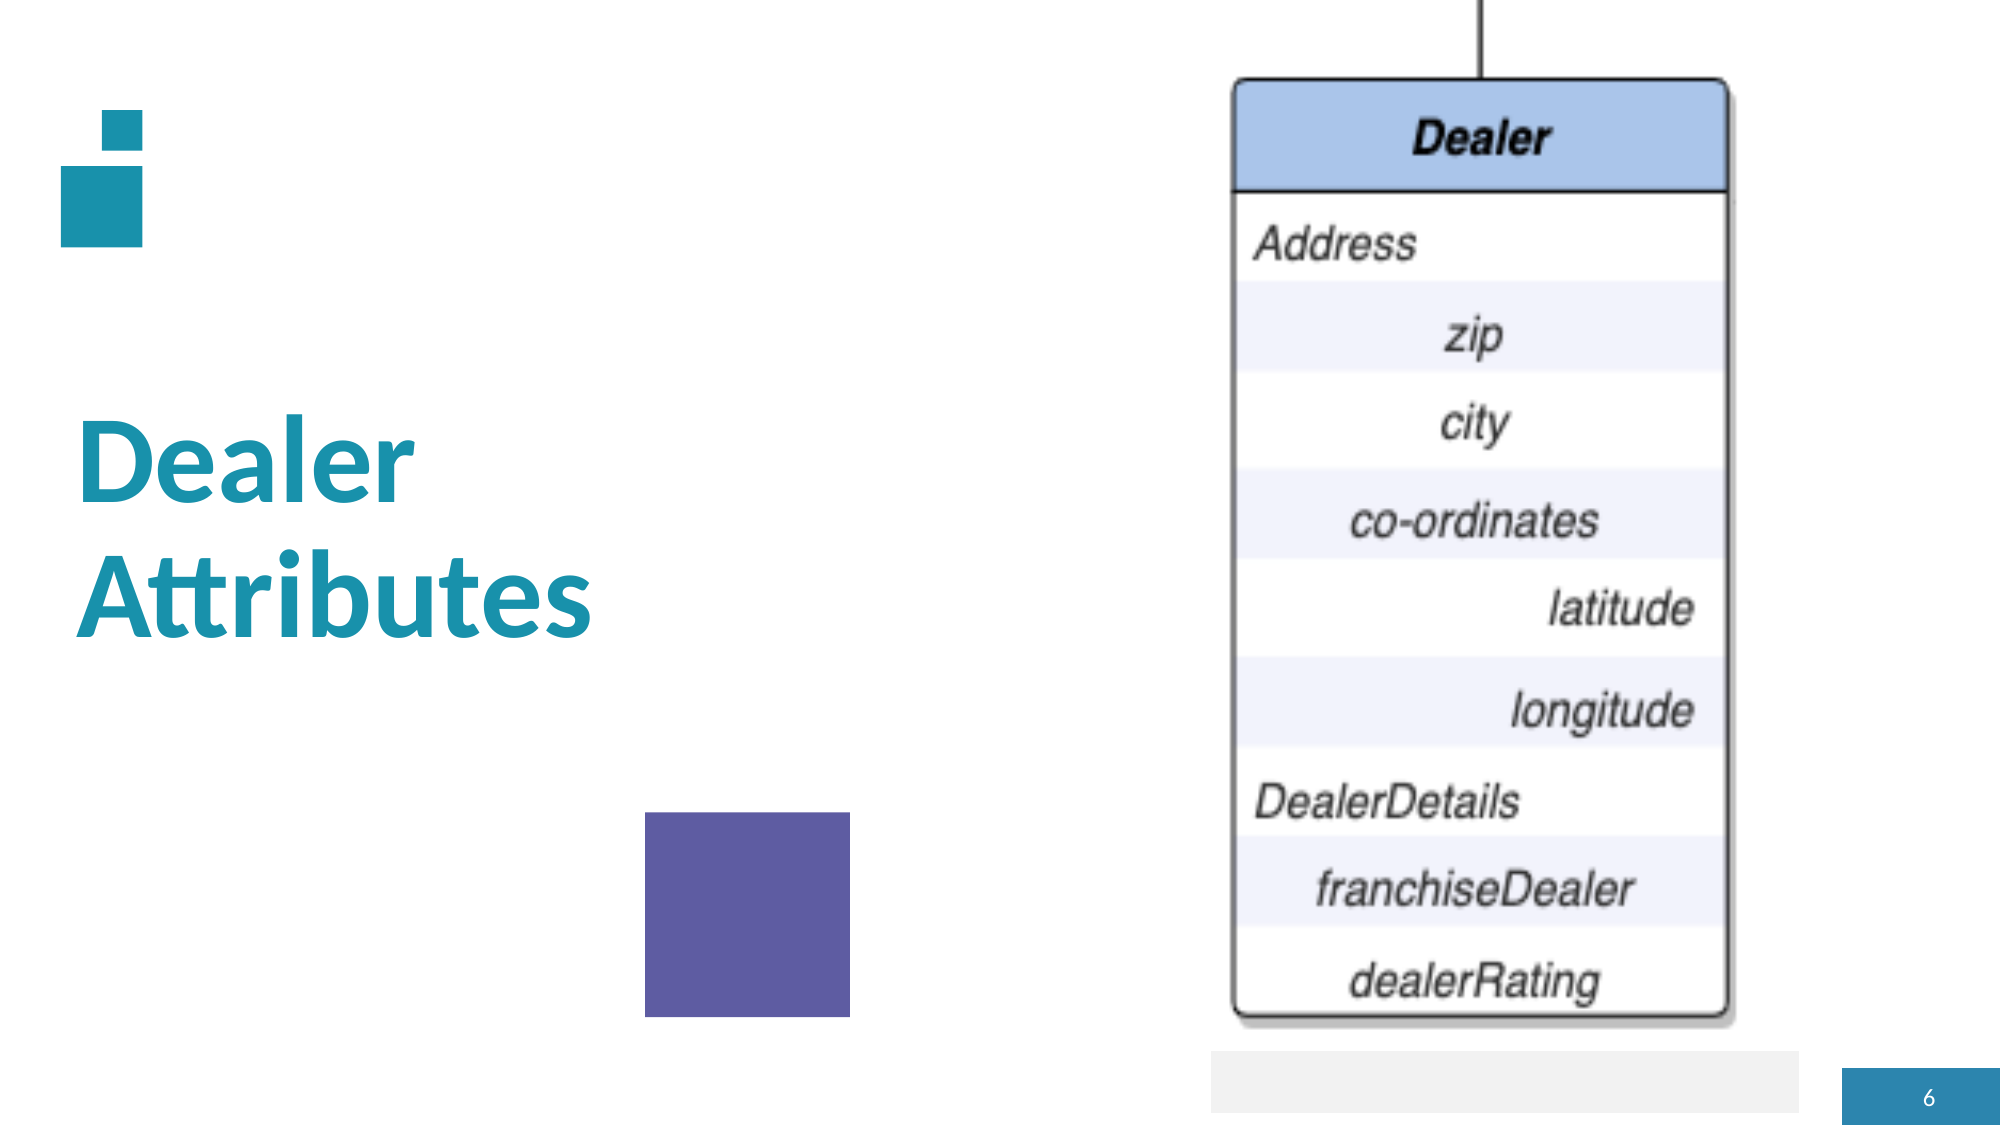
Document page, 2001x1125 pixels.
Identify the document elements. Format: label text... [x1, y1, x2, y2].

picture [1210, 0, 1800, 1114]
title Dealer Attributes [60, 261, 850, 798]
slide_number 6 [1889, 1079, 1951, 1114]
